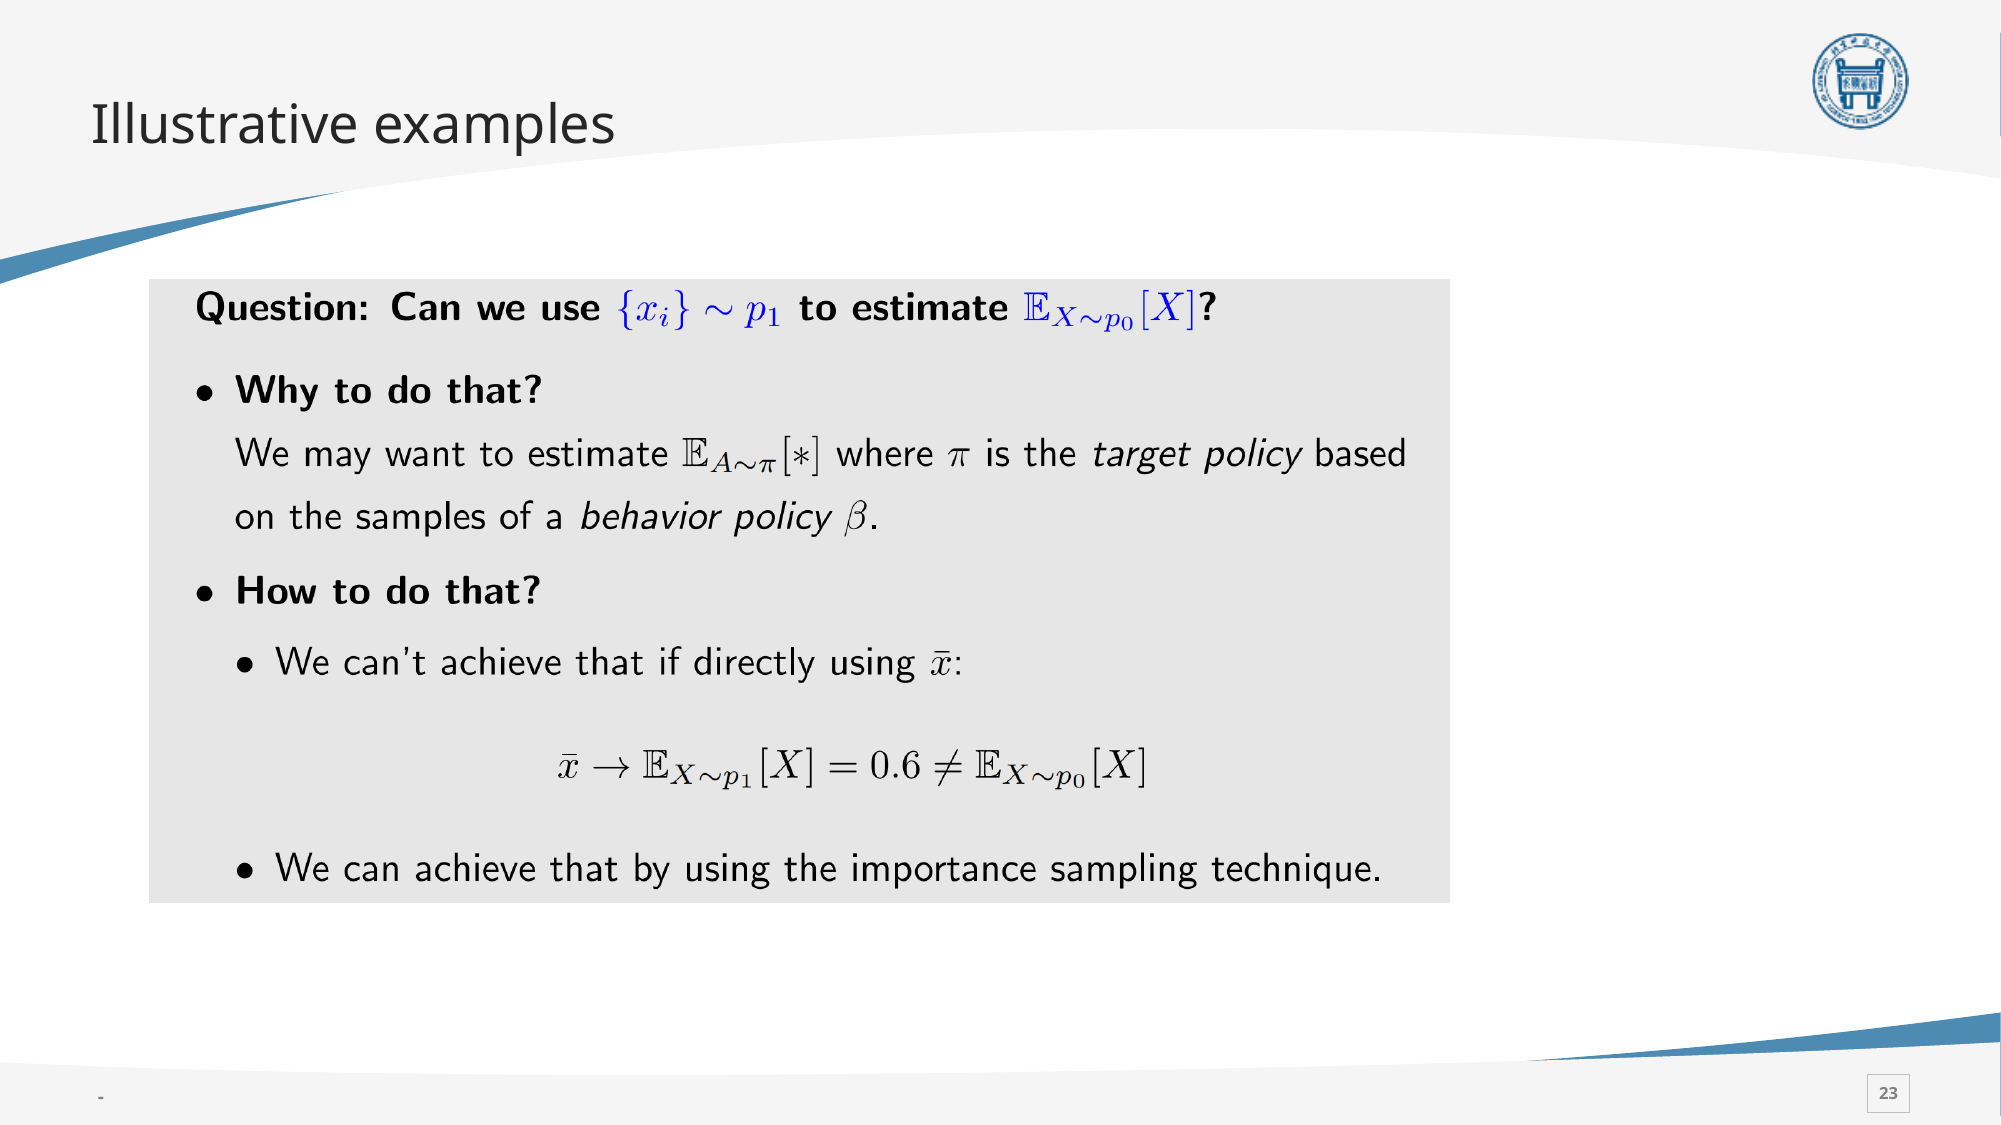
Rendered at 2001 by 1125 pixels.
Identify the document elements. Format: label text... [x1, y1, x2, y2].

title Illustrative examples [79, 57, 824, 146]
picture [1812, 33, 1909, 130]
picture [149, 279, 1450, 903]
